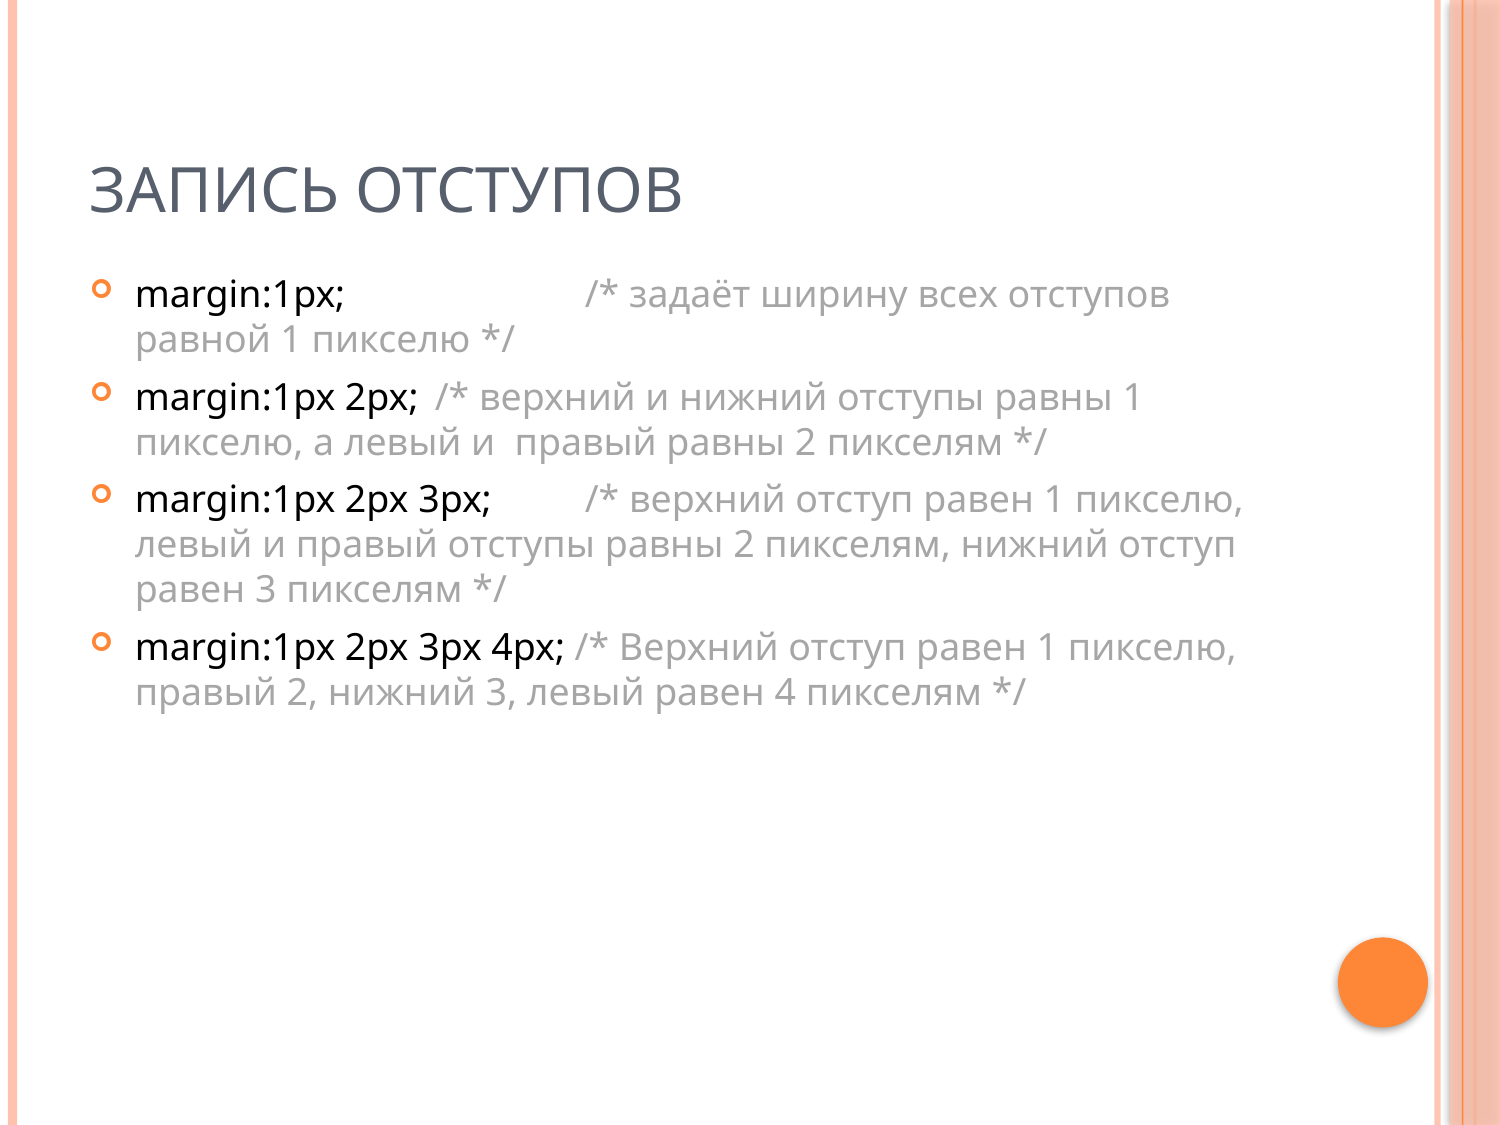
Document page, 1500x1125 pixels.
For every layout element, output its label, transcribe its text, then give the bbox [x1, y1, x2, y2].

title Запись отступов [75, 45, 1300, 233]
list margin:1px; /* задаёт ширину всех отступов равной 1 пикселю */ margin:1px 2px; /* верхний и нижний отступы равны 1 пикселю, а левый и правый равны 2 пикселям */ margin:1px 2px 3px; /* верхний отступ равен 1 пикселю, левый и правый отступы равны 2 пикселям, нижний отступ равен 3 пикселям */ margin:1px 2px 3px 4px; /* Верхний отступ равен 1 пикселю, правый 2, нижний 3, левый равен 4 пикселям */ [75, 262, 1300, 1062]
